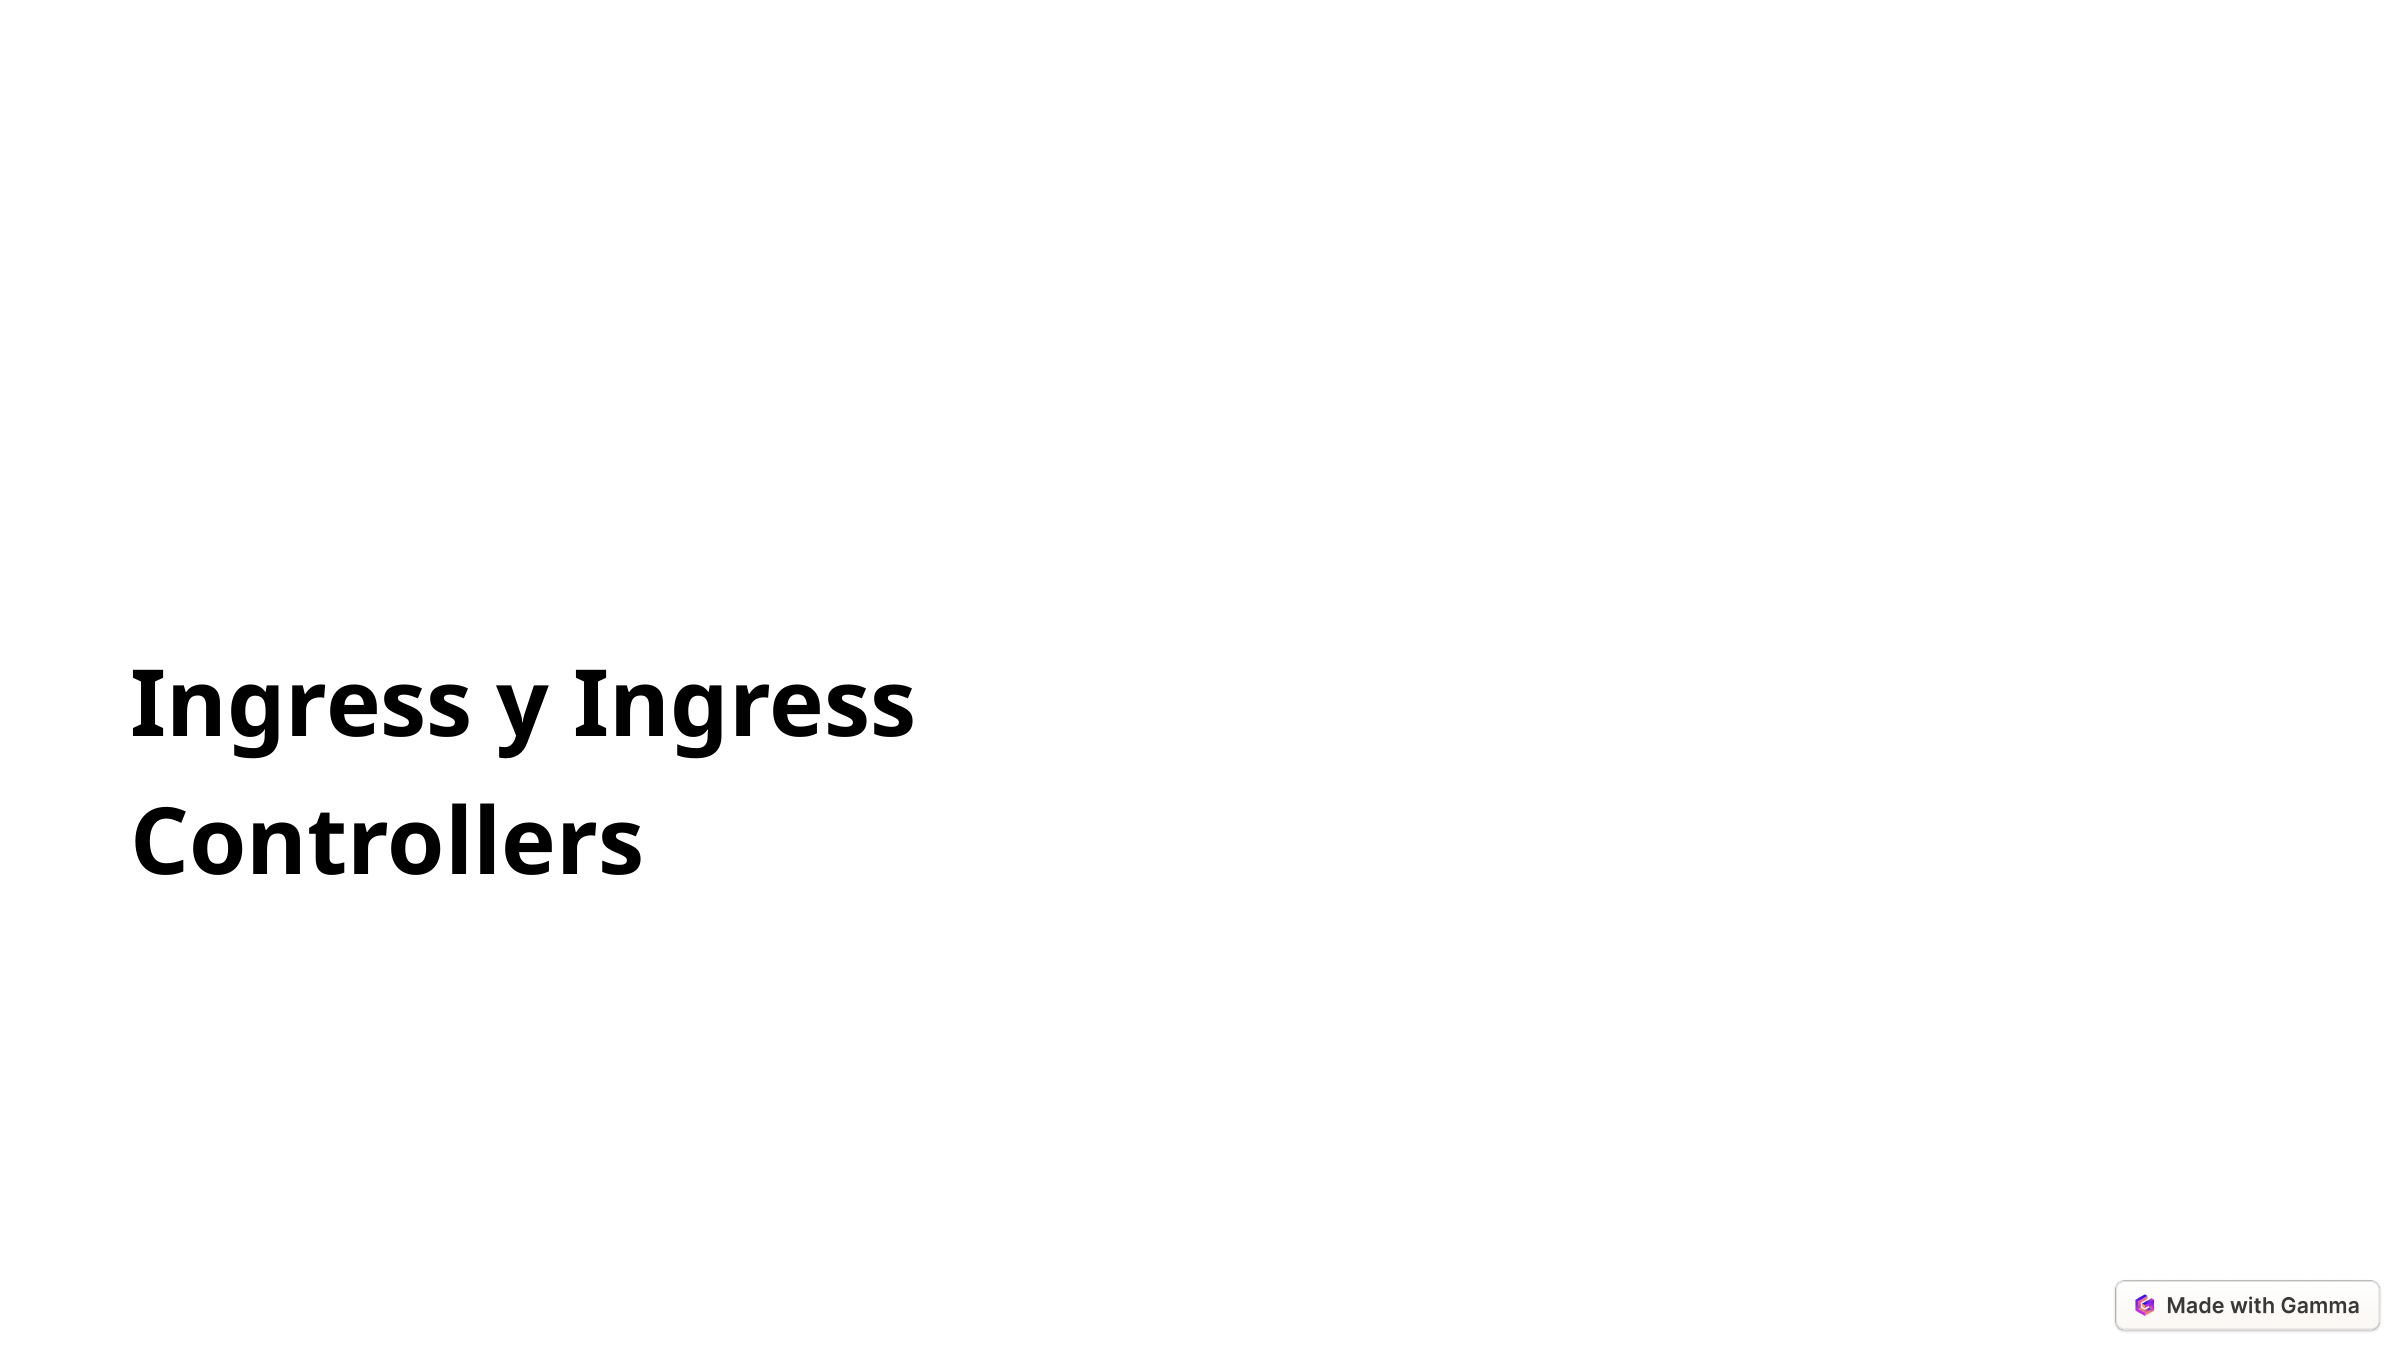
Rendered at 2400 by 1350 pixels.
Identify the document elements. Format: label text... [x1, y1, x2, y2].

text_box Ingress y Ingress Controllers [130, 616, 1354, 734]
picture [2106, 1271, 2389, 1339]
